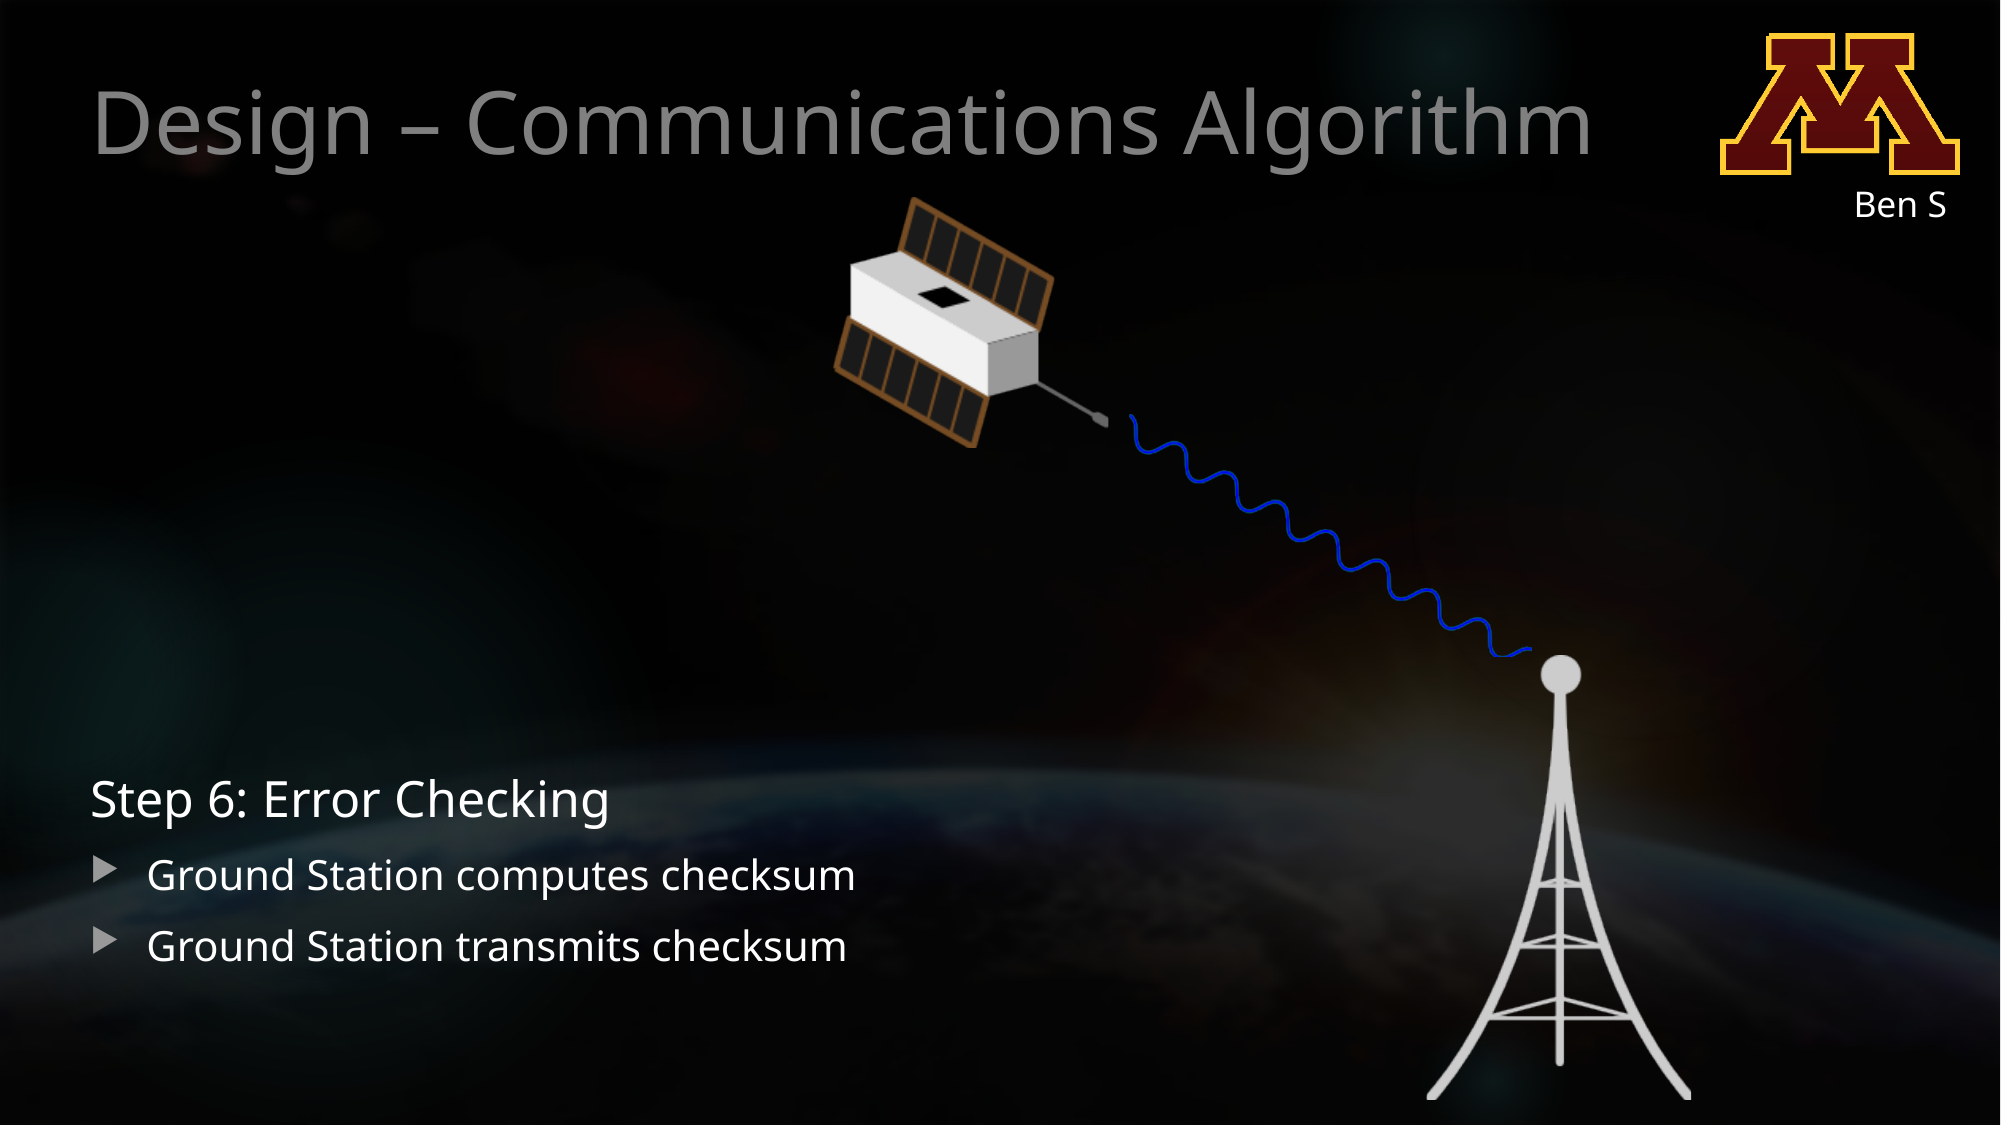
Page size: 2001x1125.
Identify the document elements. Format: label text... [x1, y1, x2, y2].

list Ben S [1713, 174, 1963, 233]
list Step 6: Error Checking Ground Station computes checksum Ground Station transmits checksum [75, 465, 1327, 1048]
picture [0, 0, 2001, 1125]
title Design – Communications Algorithm [75, 59, 1655, 175]
